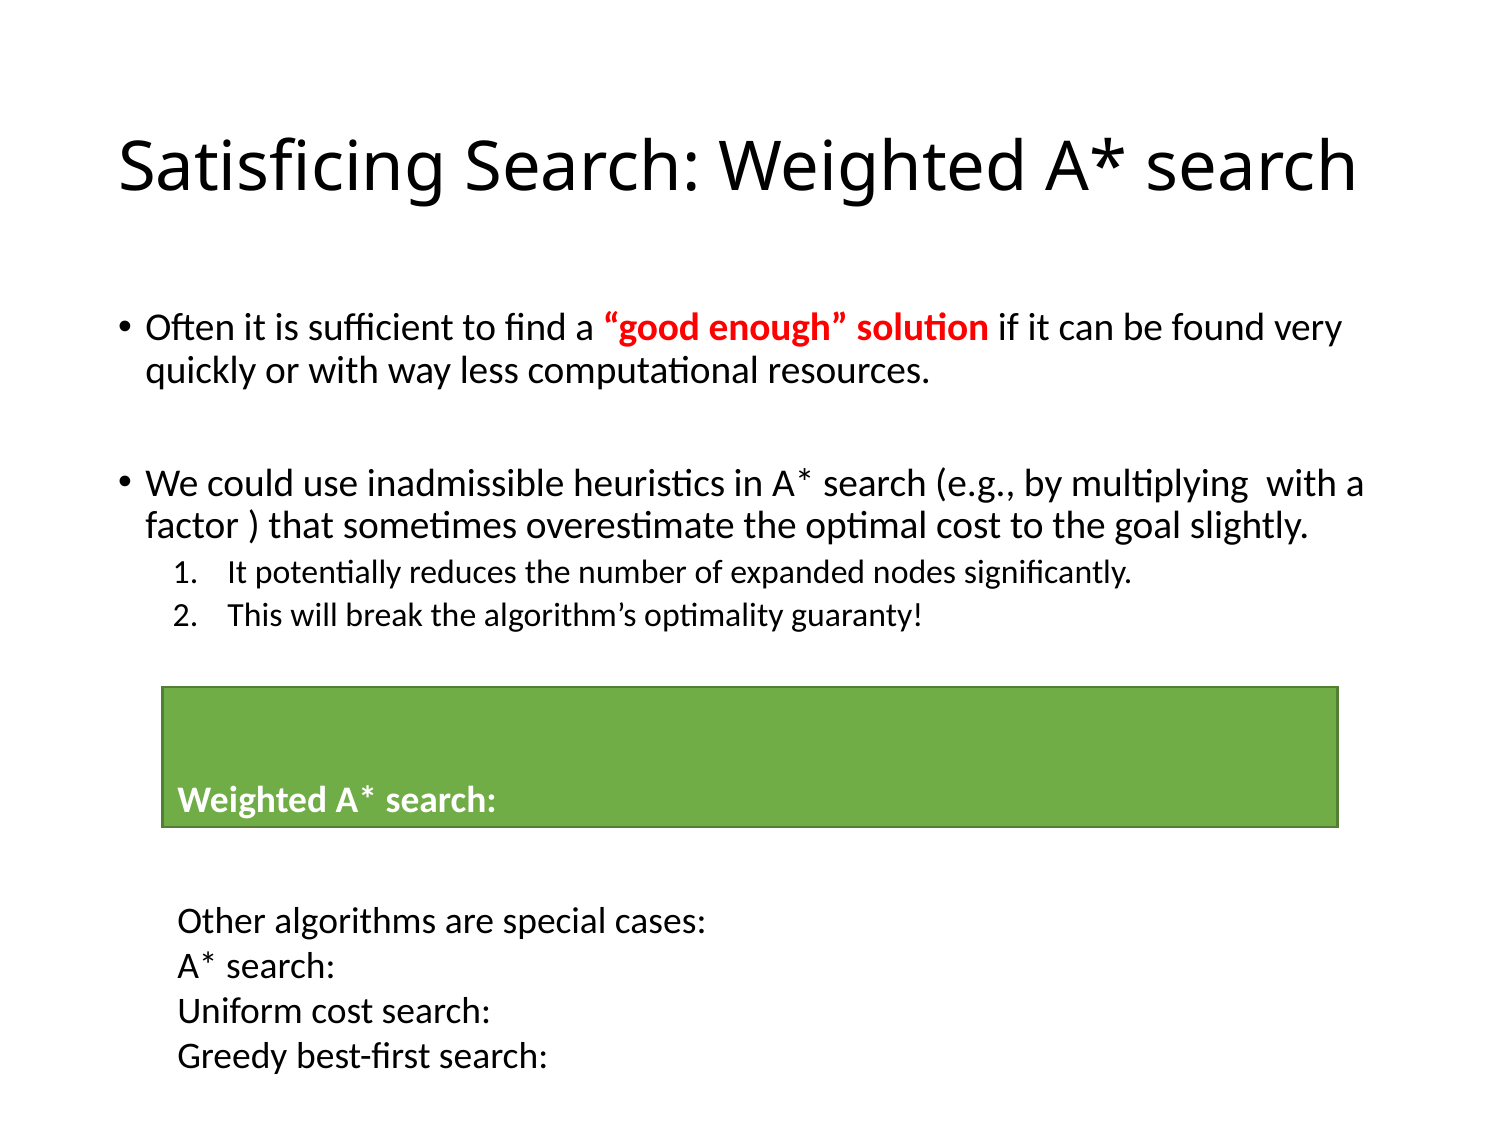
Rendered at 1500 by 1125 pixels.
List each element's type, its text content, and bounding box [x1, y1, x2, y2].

title Satisficing Search: Weighted A* search [103, 59, 1397, 278]
